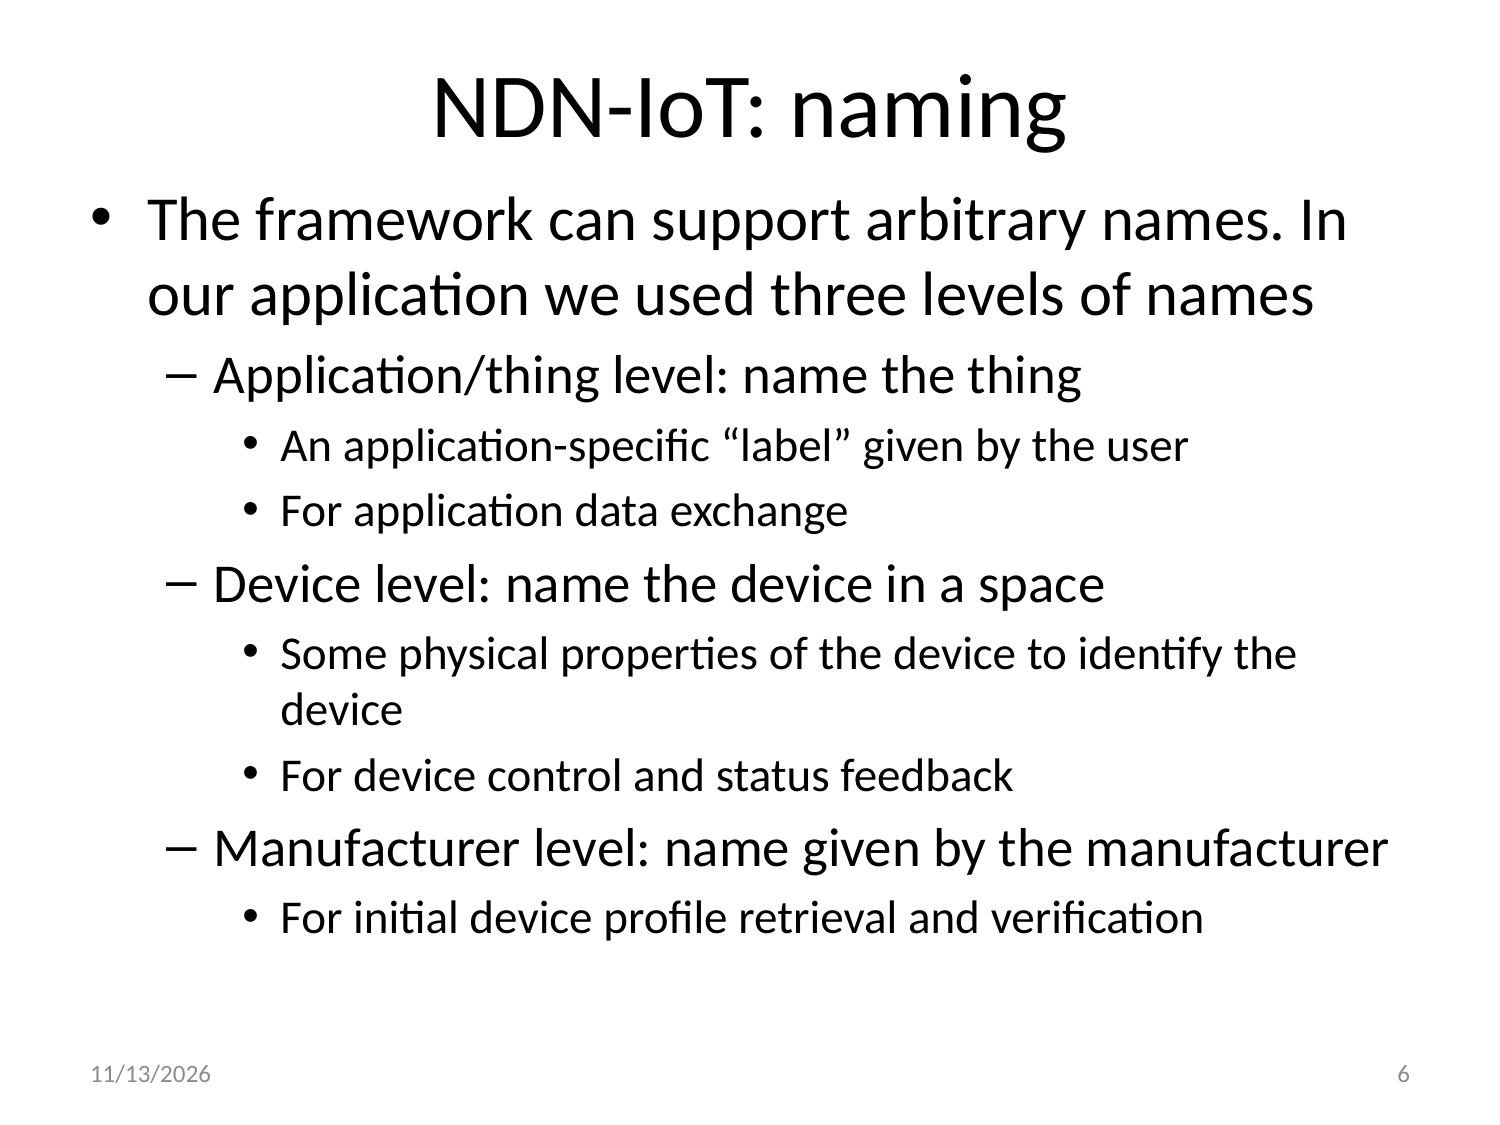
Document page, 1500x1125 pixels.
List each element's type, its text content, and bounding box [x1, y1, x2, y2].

list The framework can support arbitrary names. In our application we used three levels of names Application/thing level: name the thing An application-specific “label” given by the user For application data exchange Device level: name the device in a space Some physical properties of the device to identify the device For device control and status feedback Manufacturer level: name given by the manufacturer For initial device profile retrieval and verification [75, 170, 1425, 1051]
slide_number 6 [1074, 1042, 1425, 1103]
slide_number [75, 1042, 425, 1103]
title NDN-IoT: naming [75, 20, 1425, 170]
